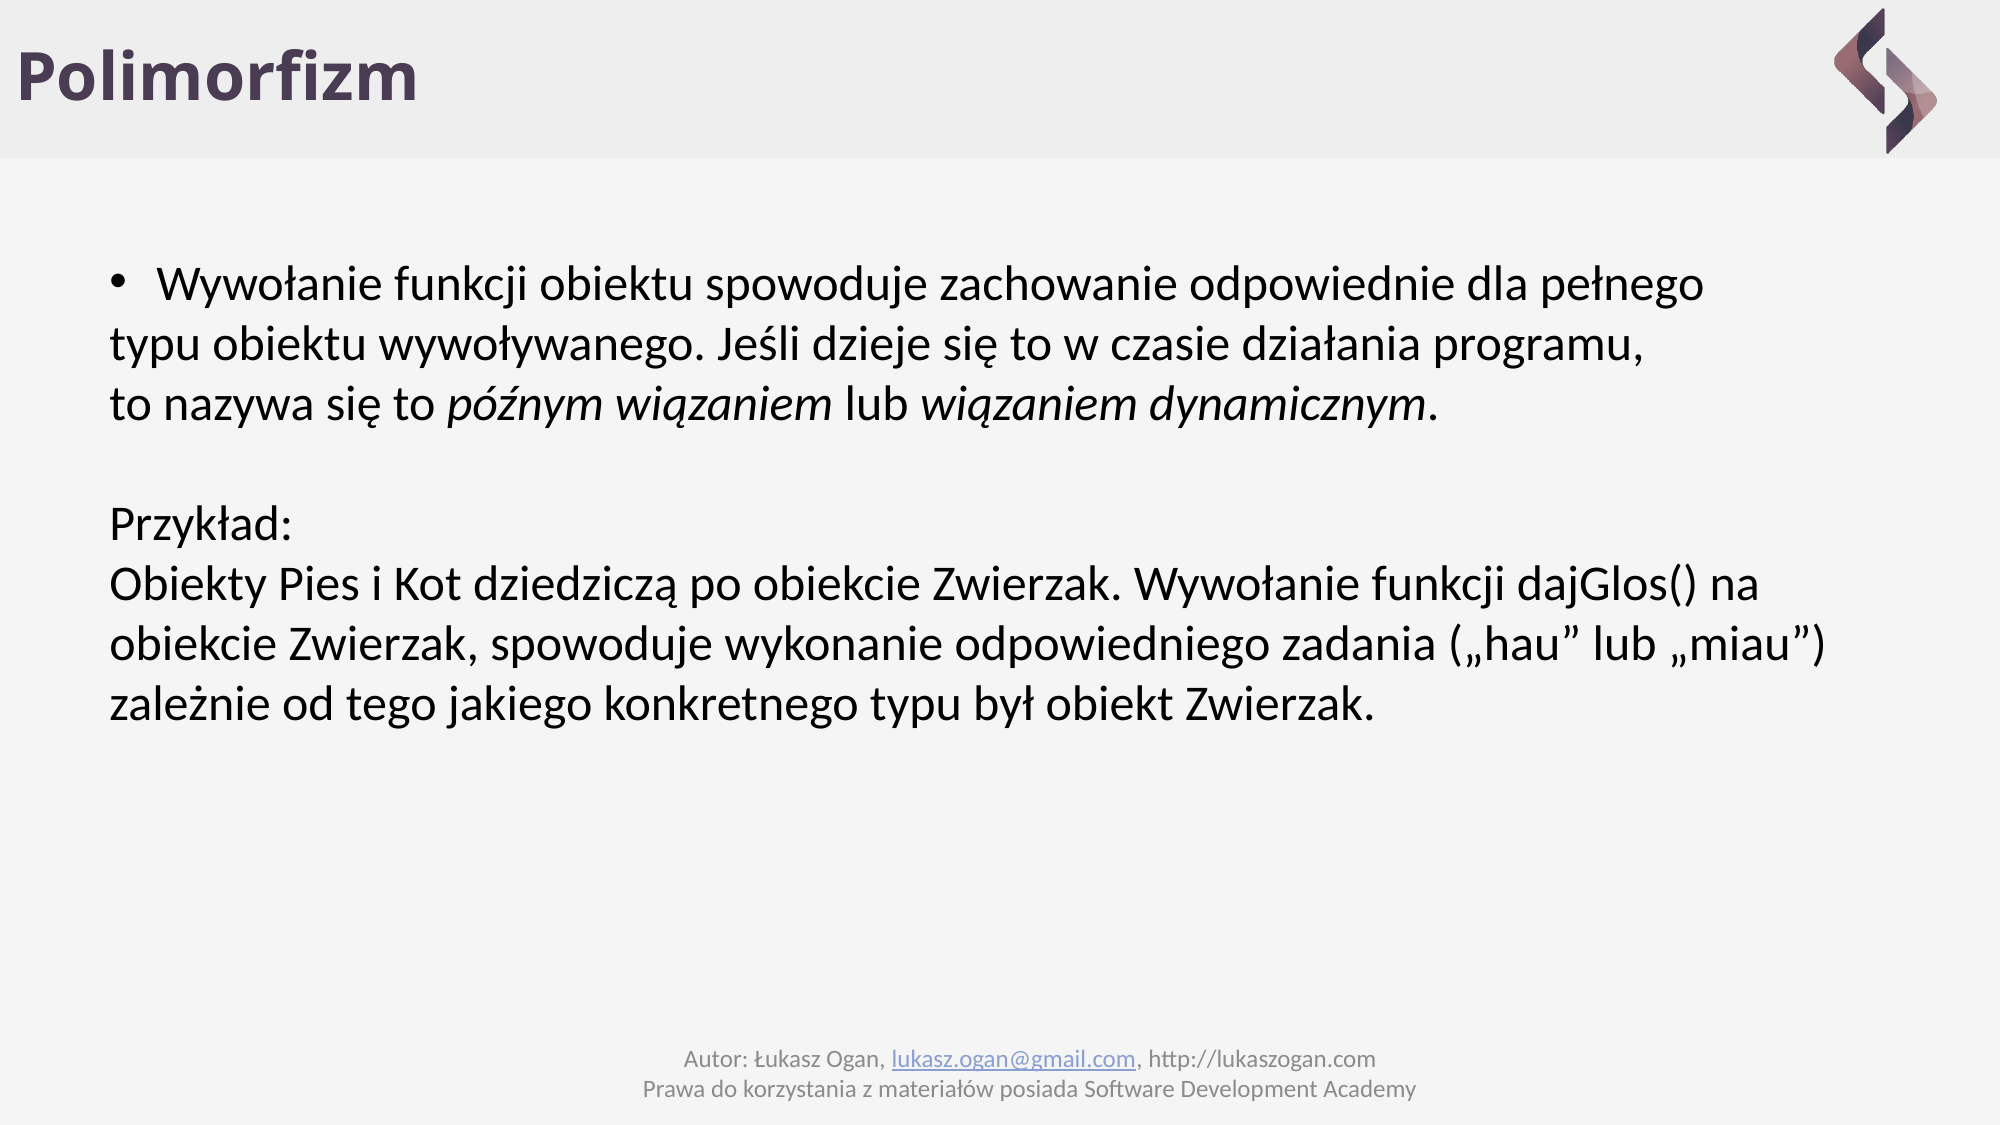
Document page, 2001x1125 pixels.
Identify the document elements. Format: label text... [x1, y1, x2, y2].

title Polimorfizm [0, 0, 1788, 158]
text_box Wywołanie funkcji obiektu spowoduje zachowanie odpowiednie dla pełnego typu obiektu wywoływanego. Jeśli dzieje się to w czasie działania programu, to nazywa się to późnym wiązaniem lub wiązaniem dynamicznym. Przykład: Obiekty Pies i Kot dziedziczą po obiekcie Zwierzak. Wywołanie funkcji dajGlos() na obiekcie Zwierzak, spowoduje wykonanie odpowiedniego zadania („hau” lub „miau”) zależnie od tego jakiego konkretnego typu był obiekt Zwierzak. [94, 243, 1843, 858]
picture [1787, 0, 2001, 166]
footer Autor: Łukasz Ogan, lukasz.ogan@gmail.com, http://lukaszogan.com Prawa do korzystania z materiałów posiada Software Development Academy [556, 1042, 1505, 1103]
